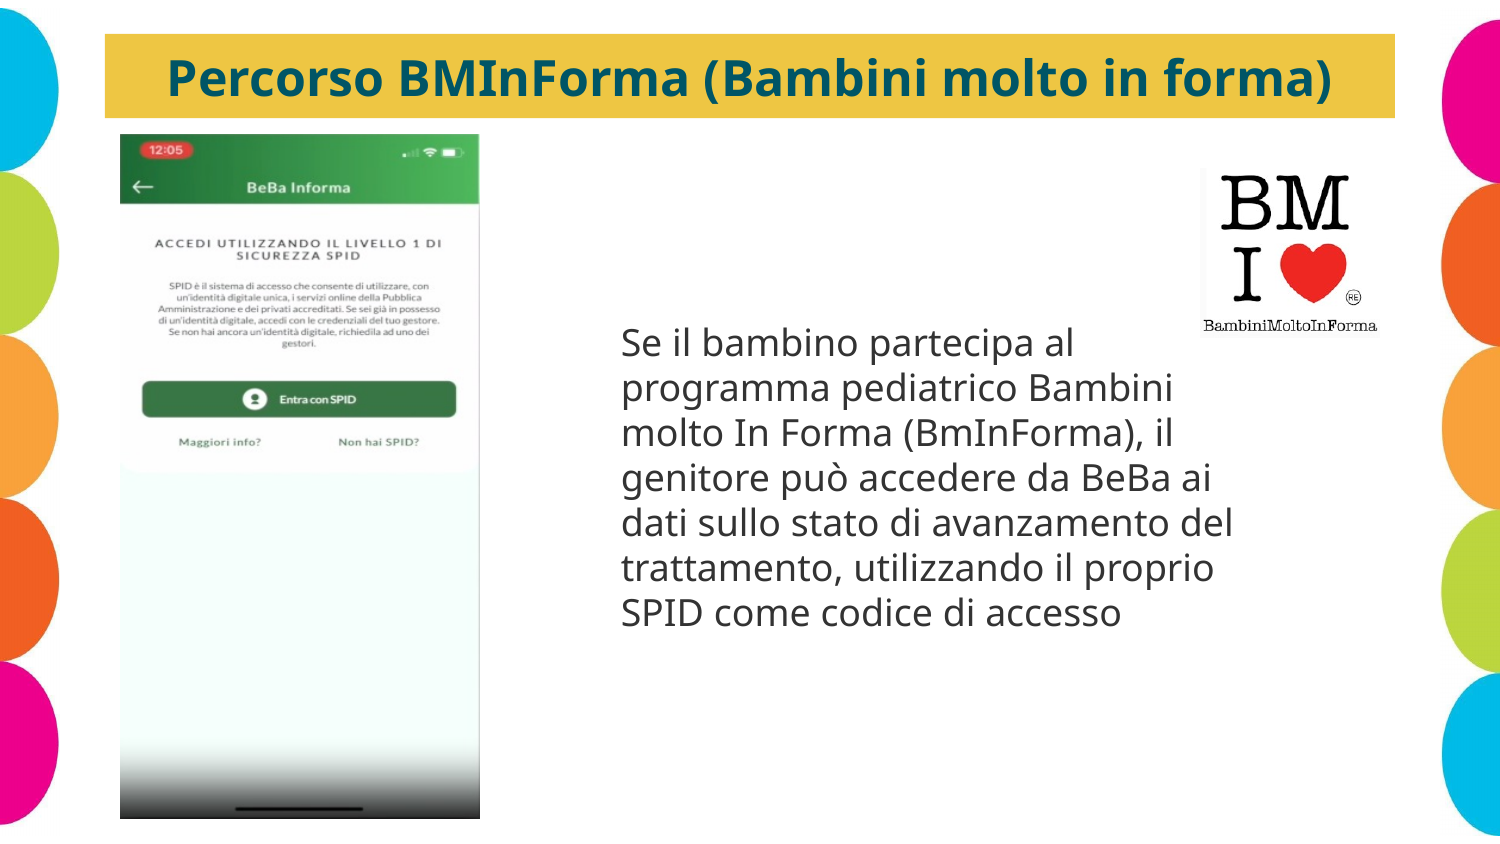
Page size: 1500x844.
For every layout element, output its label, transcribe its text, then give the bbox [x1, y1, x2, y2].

text_box [104, 33, 1395, 119]
picture [1199, 168, 1380, 338]
picture [0, 8, 60, 836]
picture [119, 134, 480, 819]
picture [1439, 8, 1500, 836]
text_box Se il bambino partecipa al programma pediatrico Bambini molto In Forma (BmInForma), il genitore può accedere da BeBa ai dati sullo stato di avanzamento del trattamento, utilizzando il proprio SPID come codice di accesso [599, 135, 1275, 819]
text_box Percorso BMInForma (Bambini molto in forma) [119, 42, 1380, 110]
